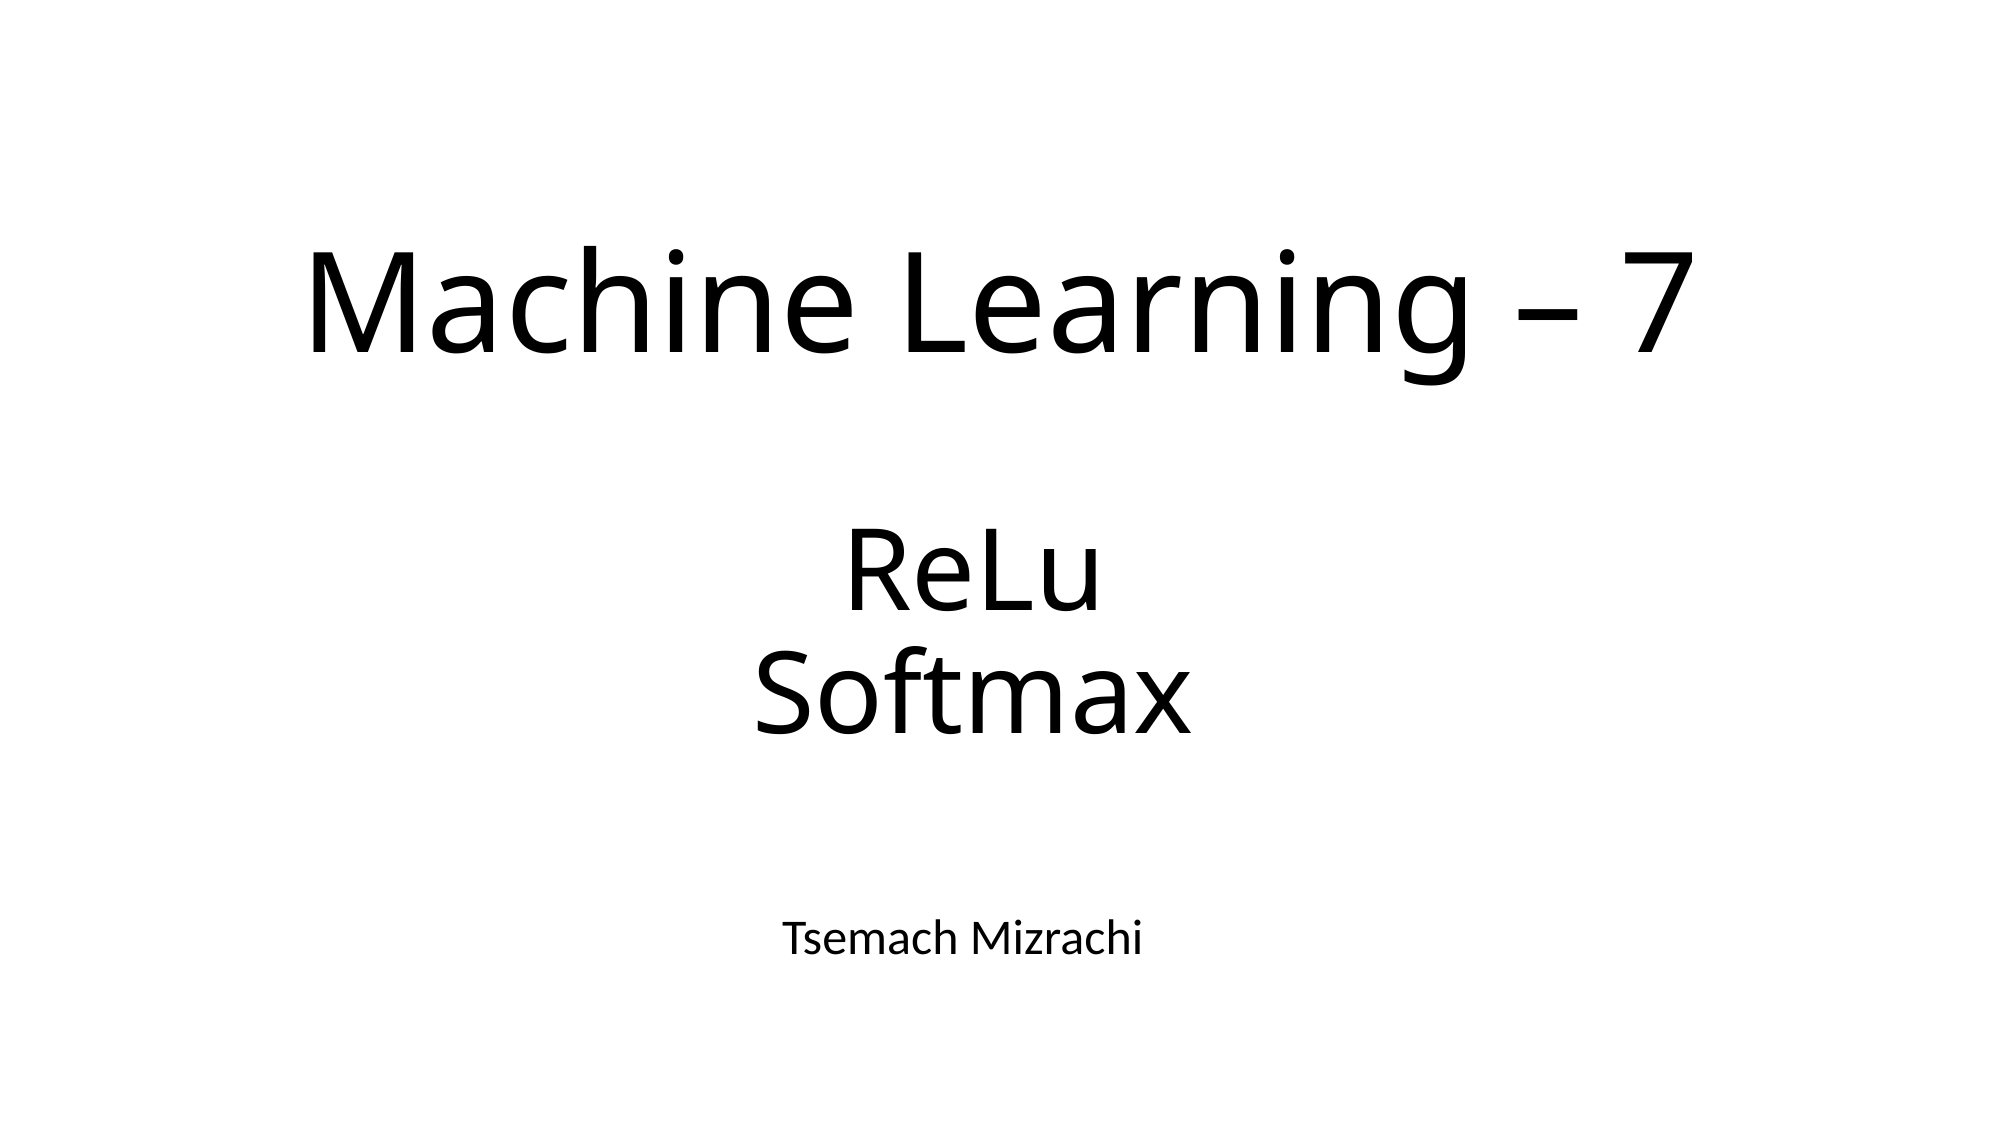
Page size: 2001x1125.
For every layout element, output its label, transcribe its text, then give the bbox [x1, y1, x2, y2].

text_box ReLu Softmax [223, 504, 1724, 766]
title Machine Learning – 7 [249, 206, 1750, 410]
subtitle Tsemach Mizrachi [212, 883, 1713, 994]
